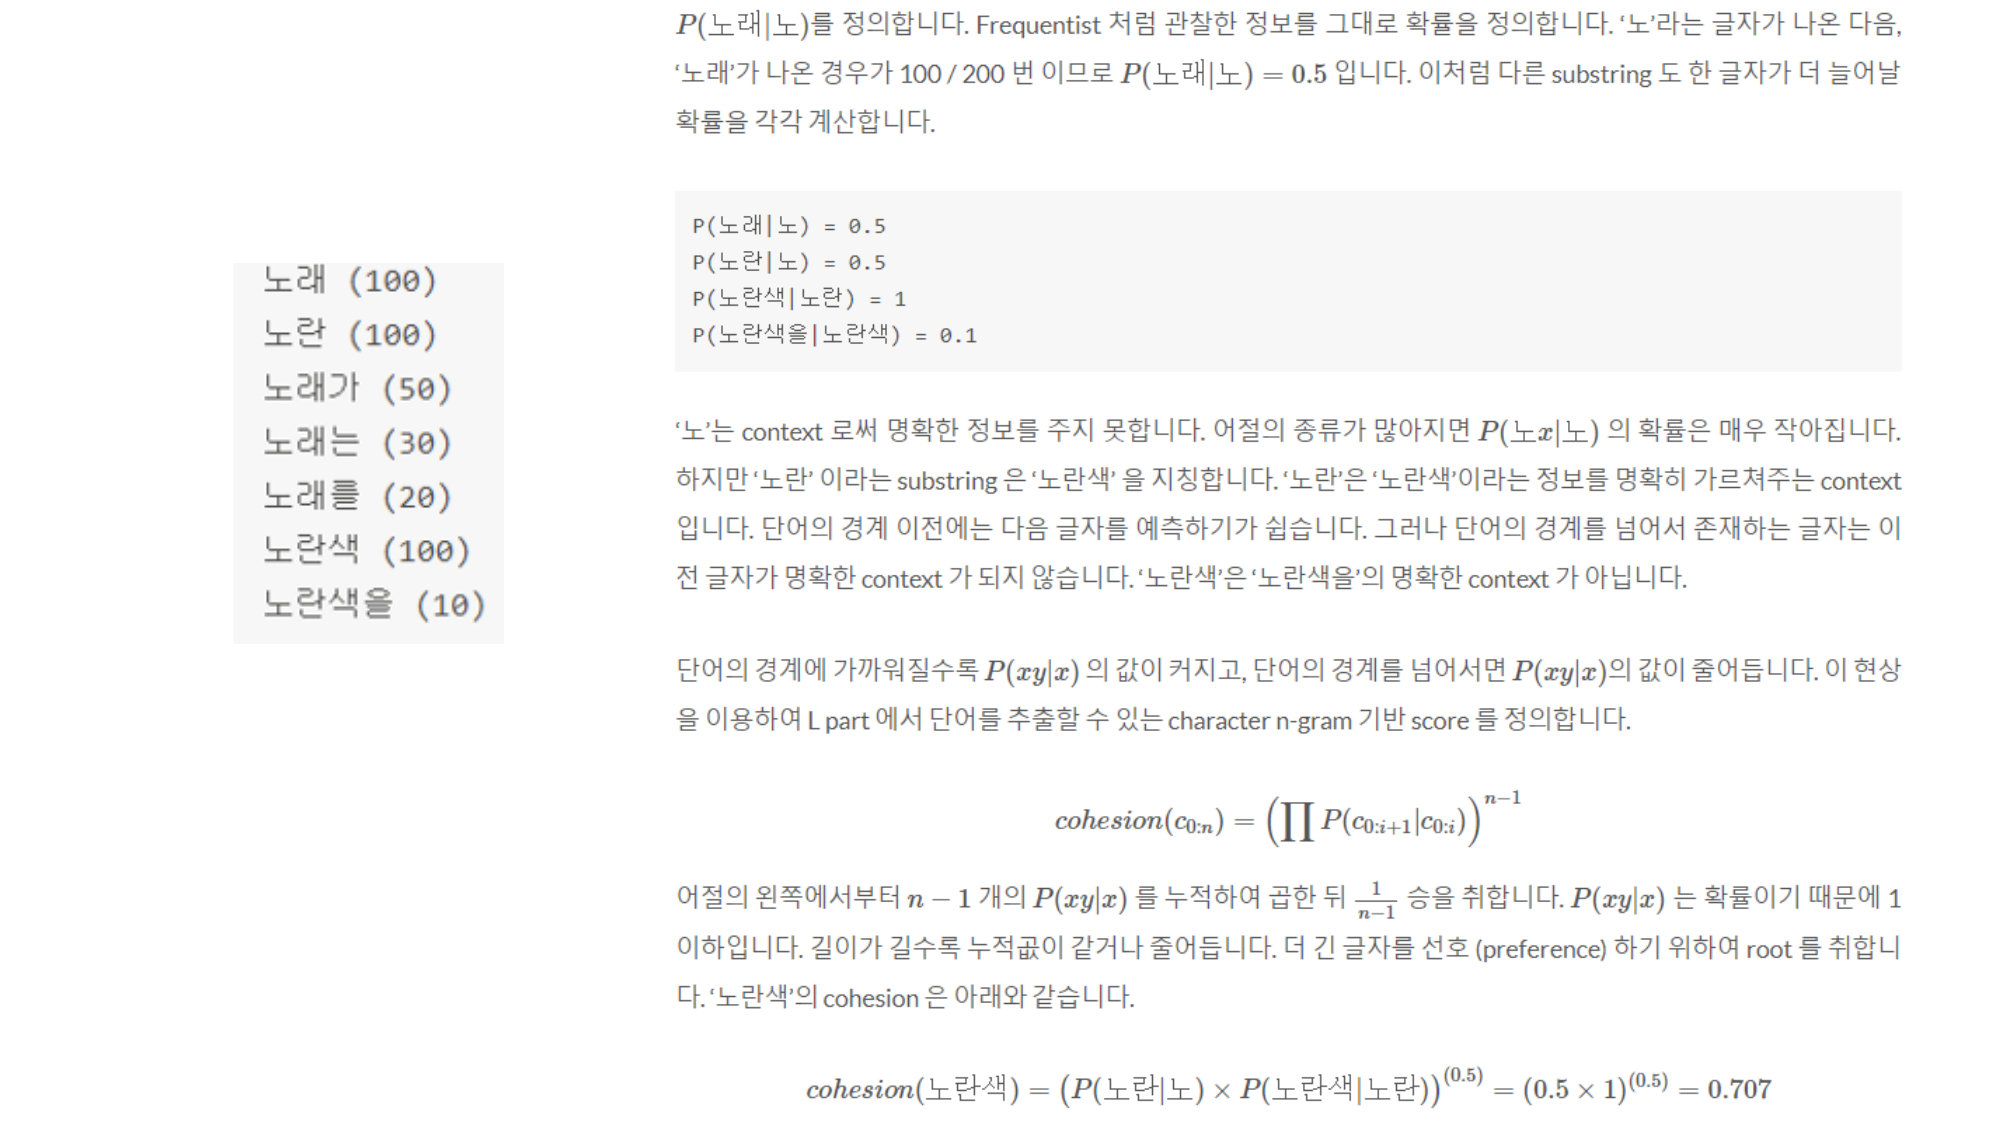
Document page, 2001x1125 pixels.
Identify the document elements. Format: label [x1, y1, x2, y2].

picture [230, 263, 504, 644]
picture [664, 0, 1919, 1125]
